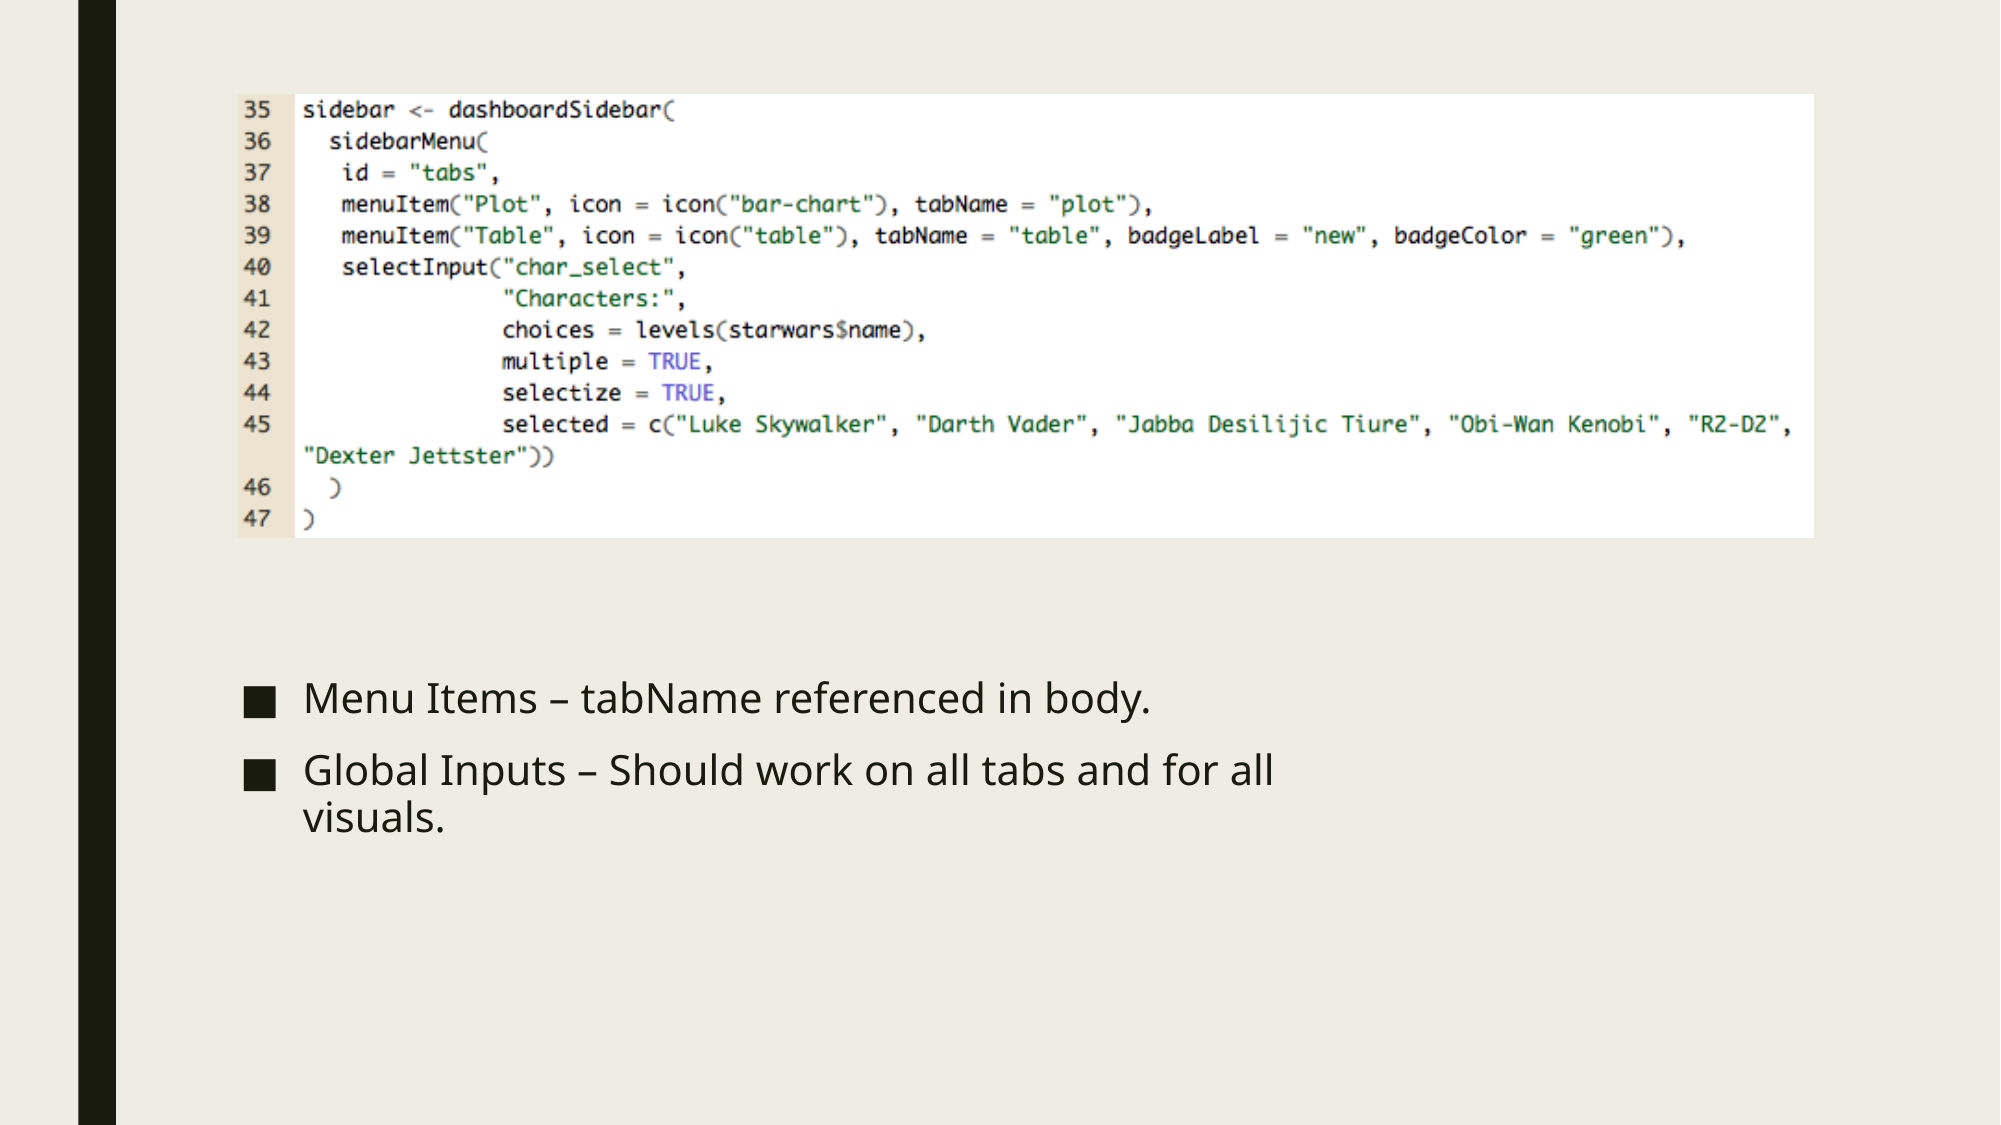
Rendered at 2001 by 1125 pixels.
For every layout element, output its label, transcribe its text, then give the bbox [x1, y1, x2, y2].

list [238, 94, 1814, 538]
text_box Menu Items – tabName referenced in body. Global Inputs – Should work on all tabs and for all visuals. [224, 668, 1304, 1057]
